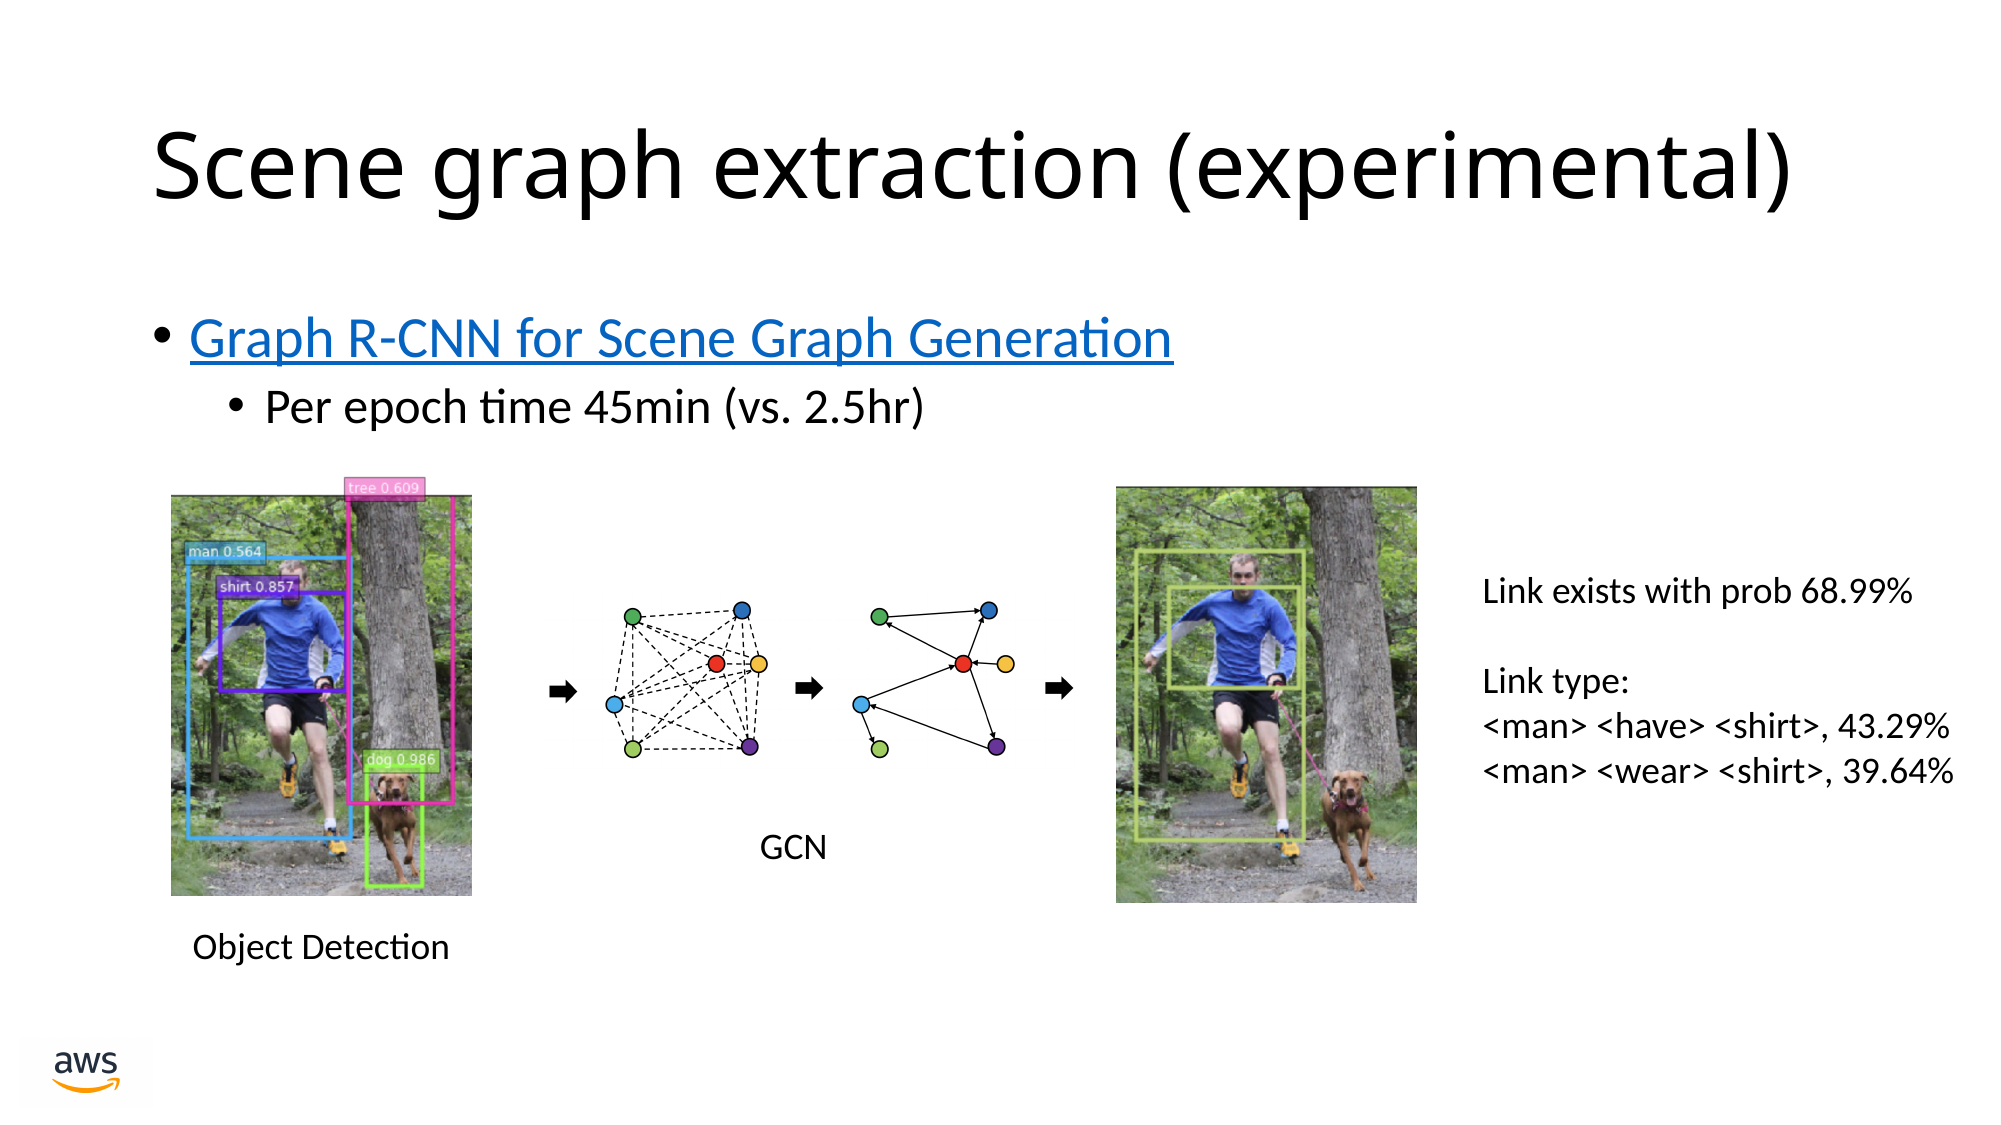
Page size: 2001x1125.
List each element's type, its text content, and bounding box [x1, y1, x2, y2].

picture [171, 470, 472, 896]
picture [19, 1037, 153, 1108]
text_box GCN [745, 814, 843, 875]
text_box Object Detection [177, 914, 466, 975]
text_box Link exists with prob 68.99% Link type: <man> <have> <shirt>, 43.29% <man> <wear> <shirt>, 39.64% [1467, 558, 1970, 798]
picture [1116, 470, 1417, 903]
title Scene graph extraction (experimental) [137, 59, 1863, 278]
picture [544, 590, 1075, 769]
list Graph R-CNN for Scene Graph Generation Per epoch time 45min (vs. 2.5hr) [137, 299, 1863, 1014]
